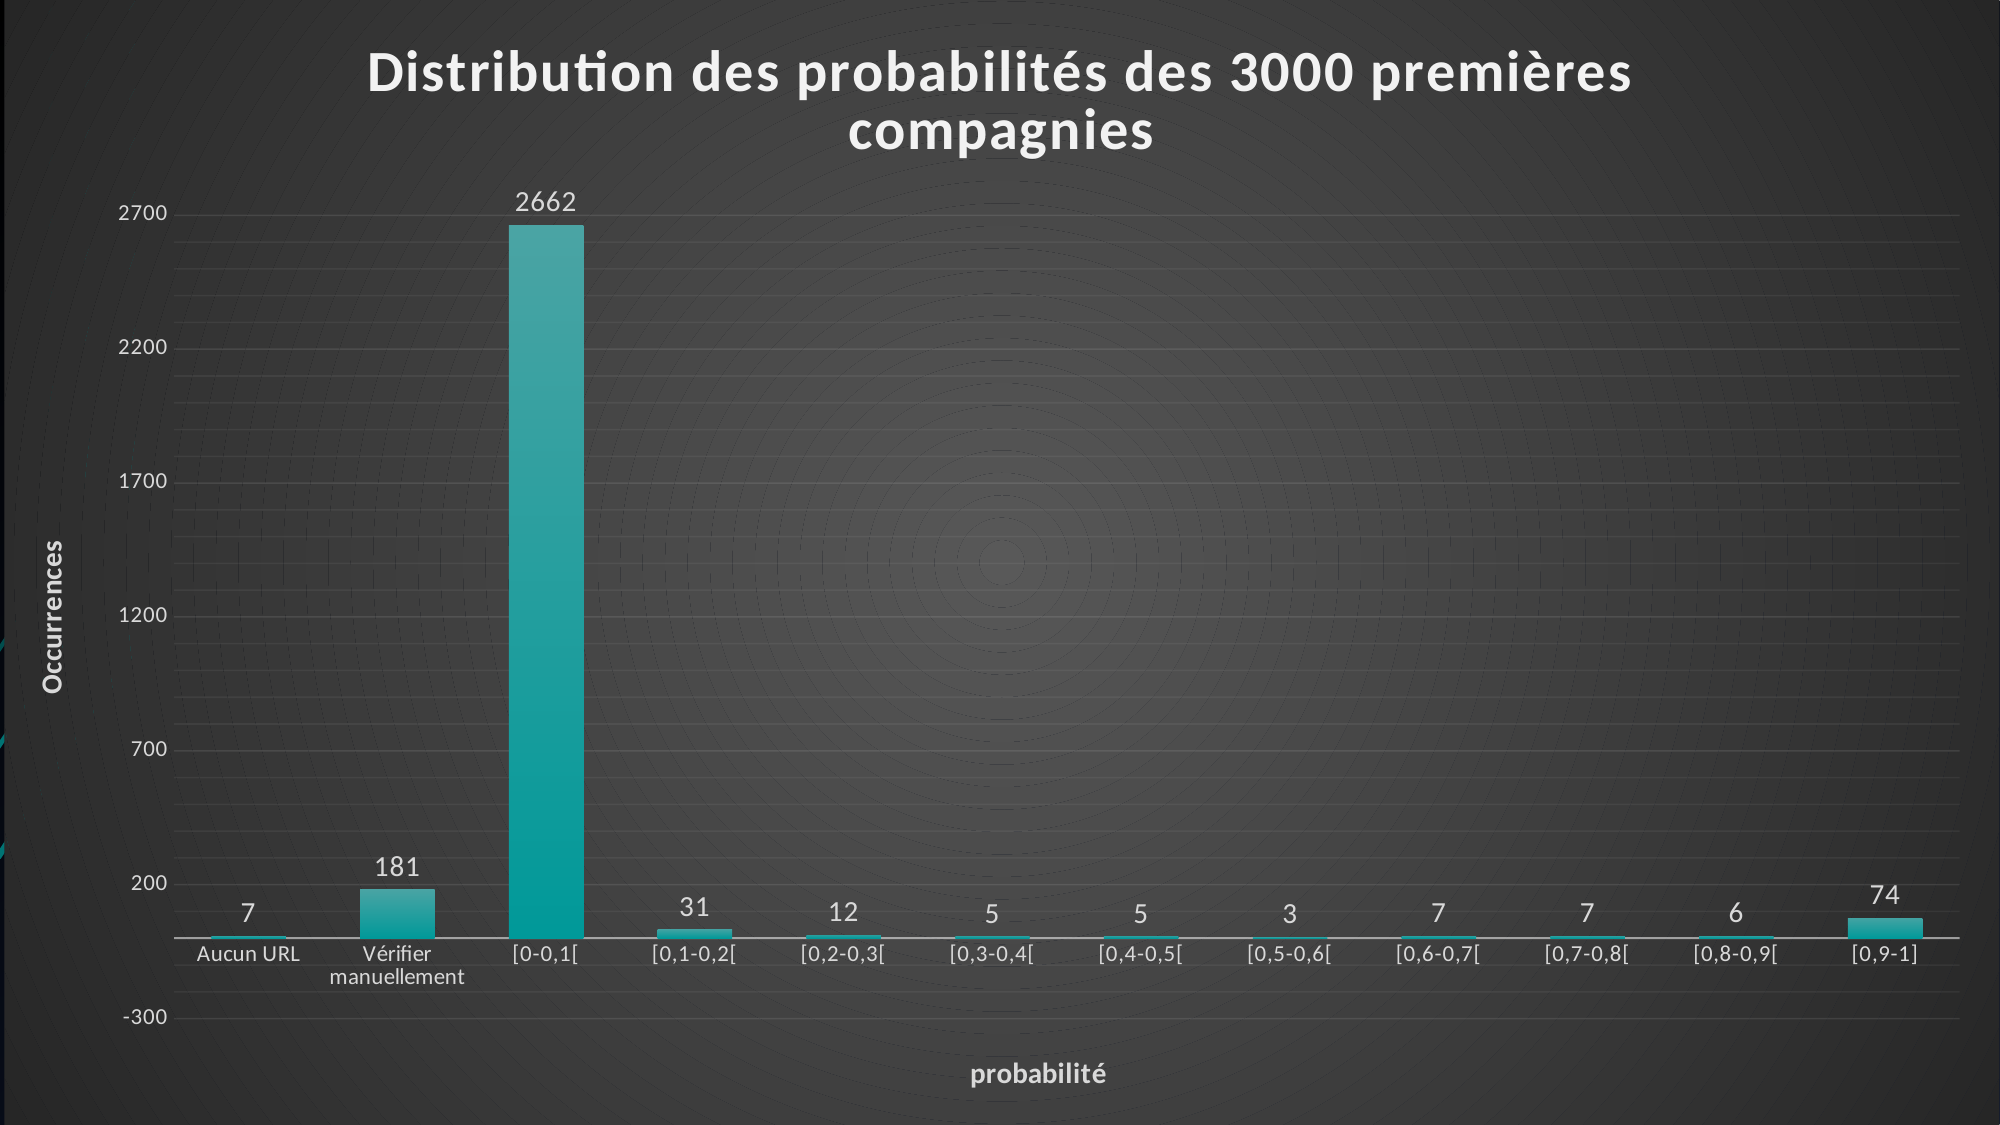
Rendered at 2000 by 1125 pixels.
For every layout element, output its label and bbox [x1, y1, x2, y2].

chart [4, 0, 2000, 1125]
